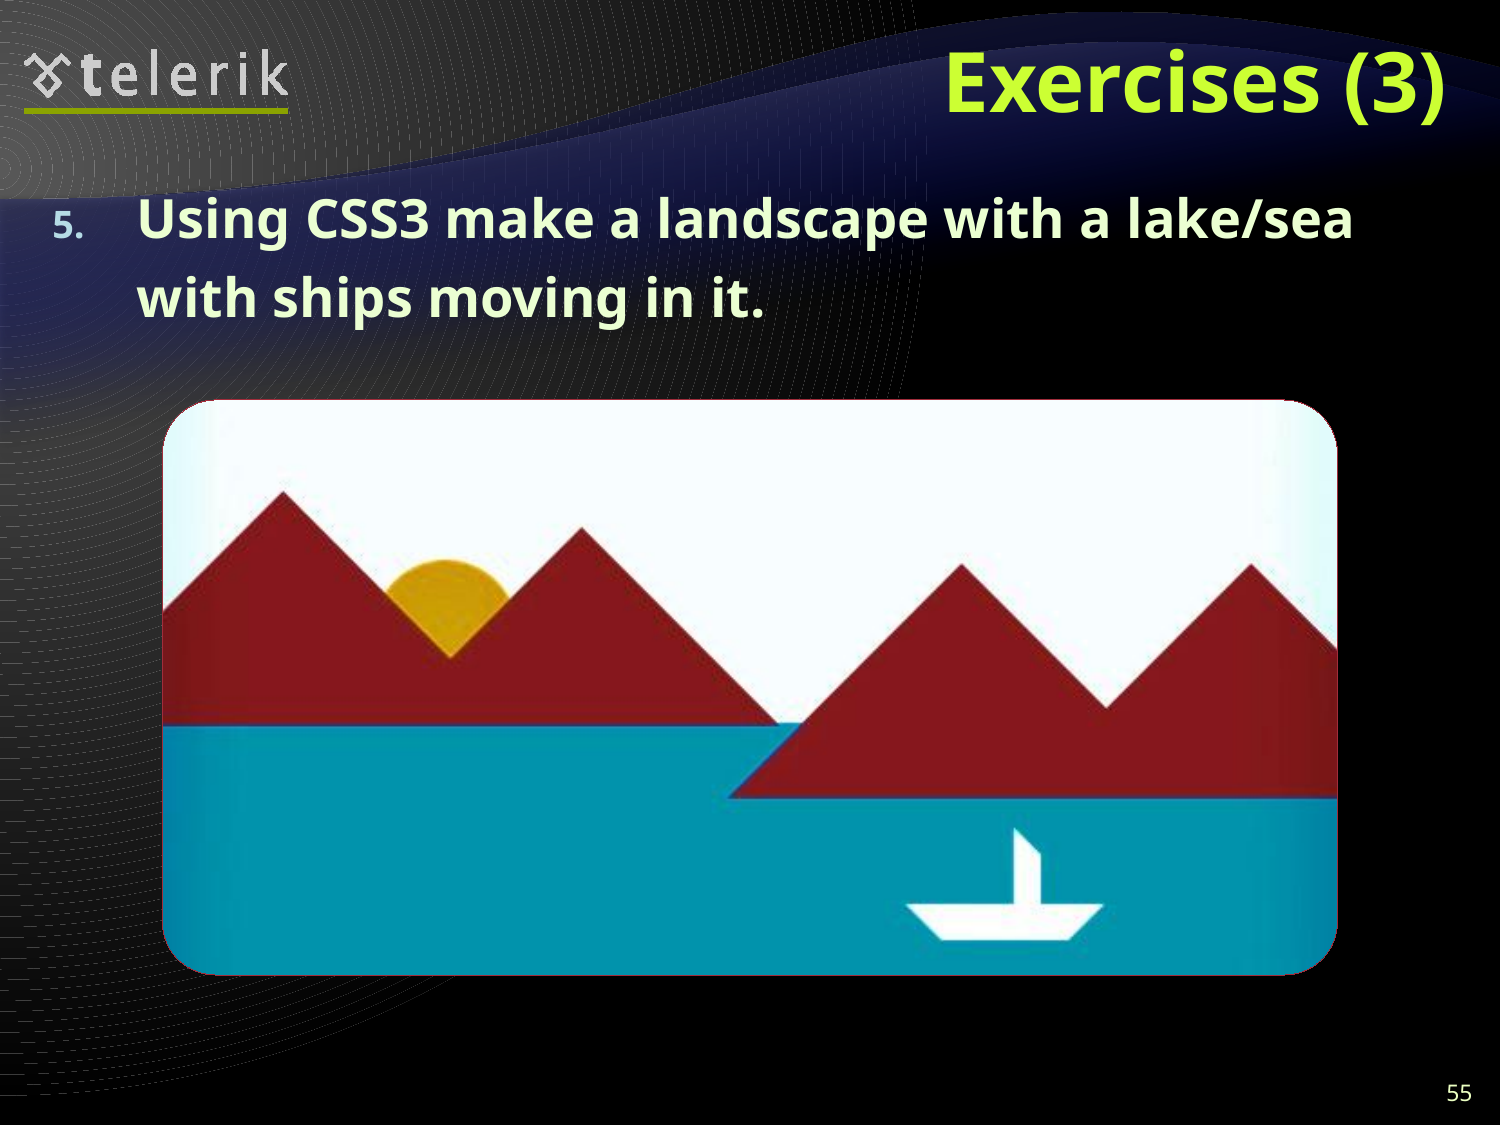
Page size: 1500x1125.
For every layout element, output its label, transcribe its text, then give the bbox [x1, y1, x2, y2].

title Exercises (3) [300, 12, 1463, 162]
picture [24, 49, 288, 114]
picture [162, 399, 1338, 976]
slide_number 55 [1412, 1074, 1488, 1113]
text_box Using CSS3 make a landscape with a lake/sea with ships moving in it. [37, 162, 1463, 1063]
